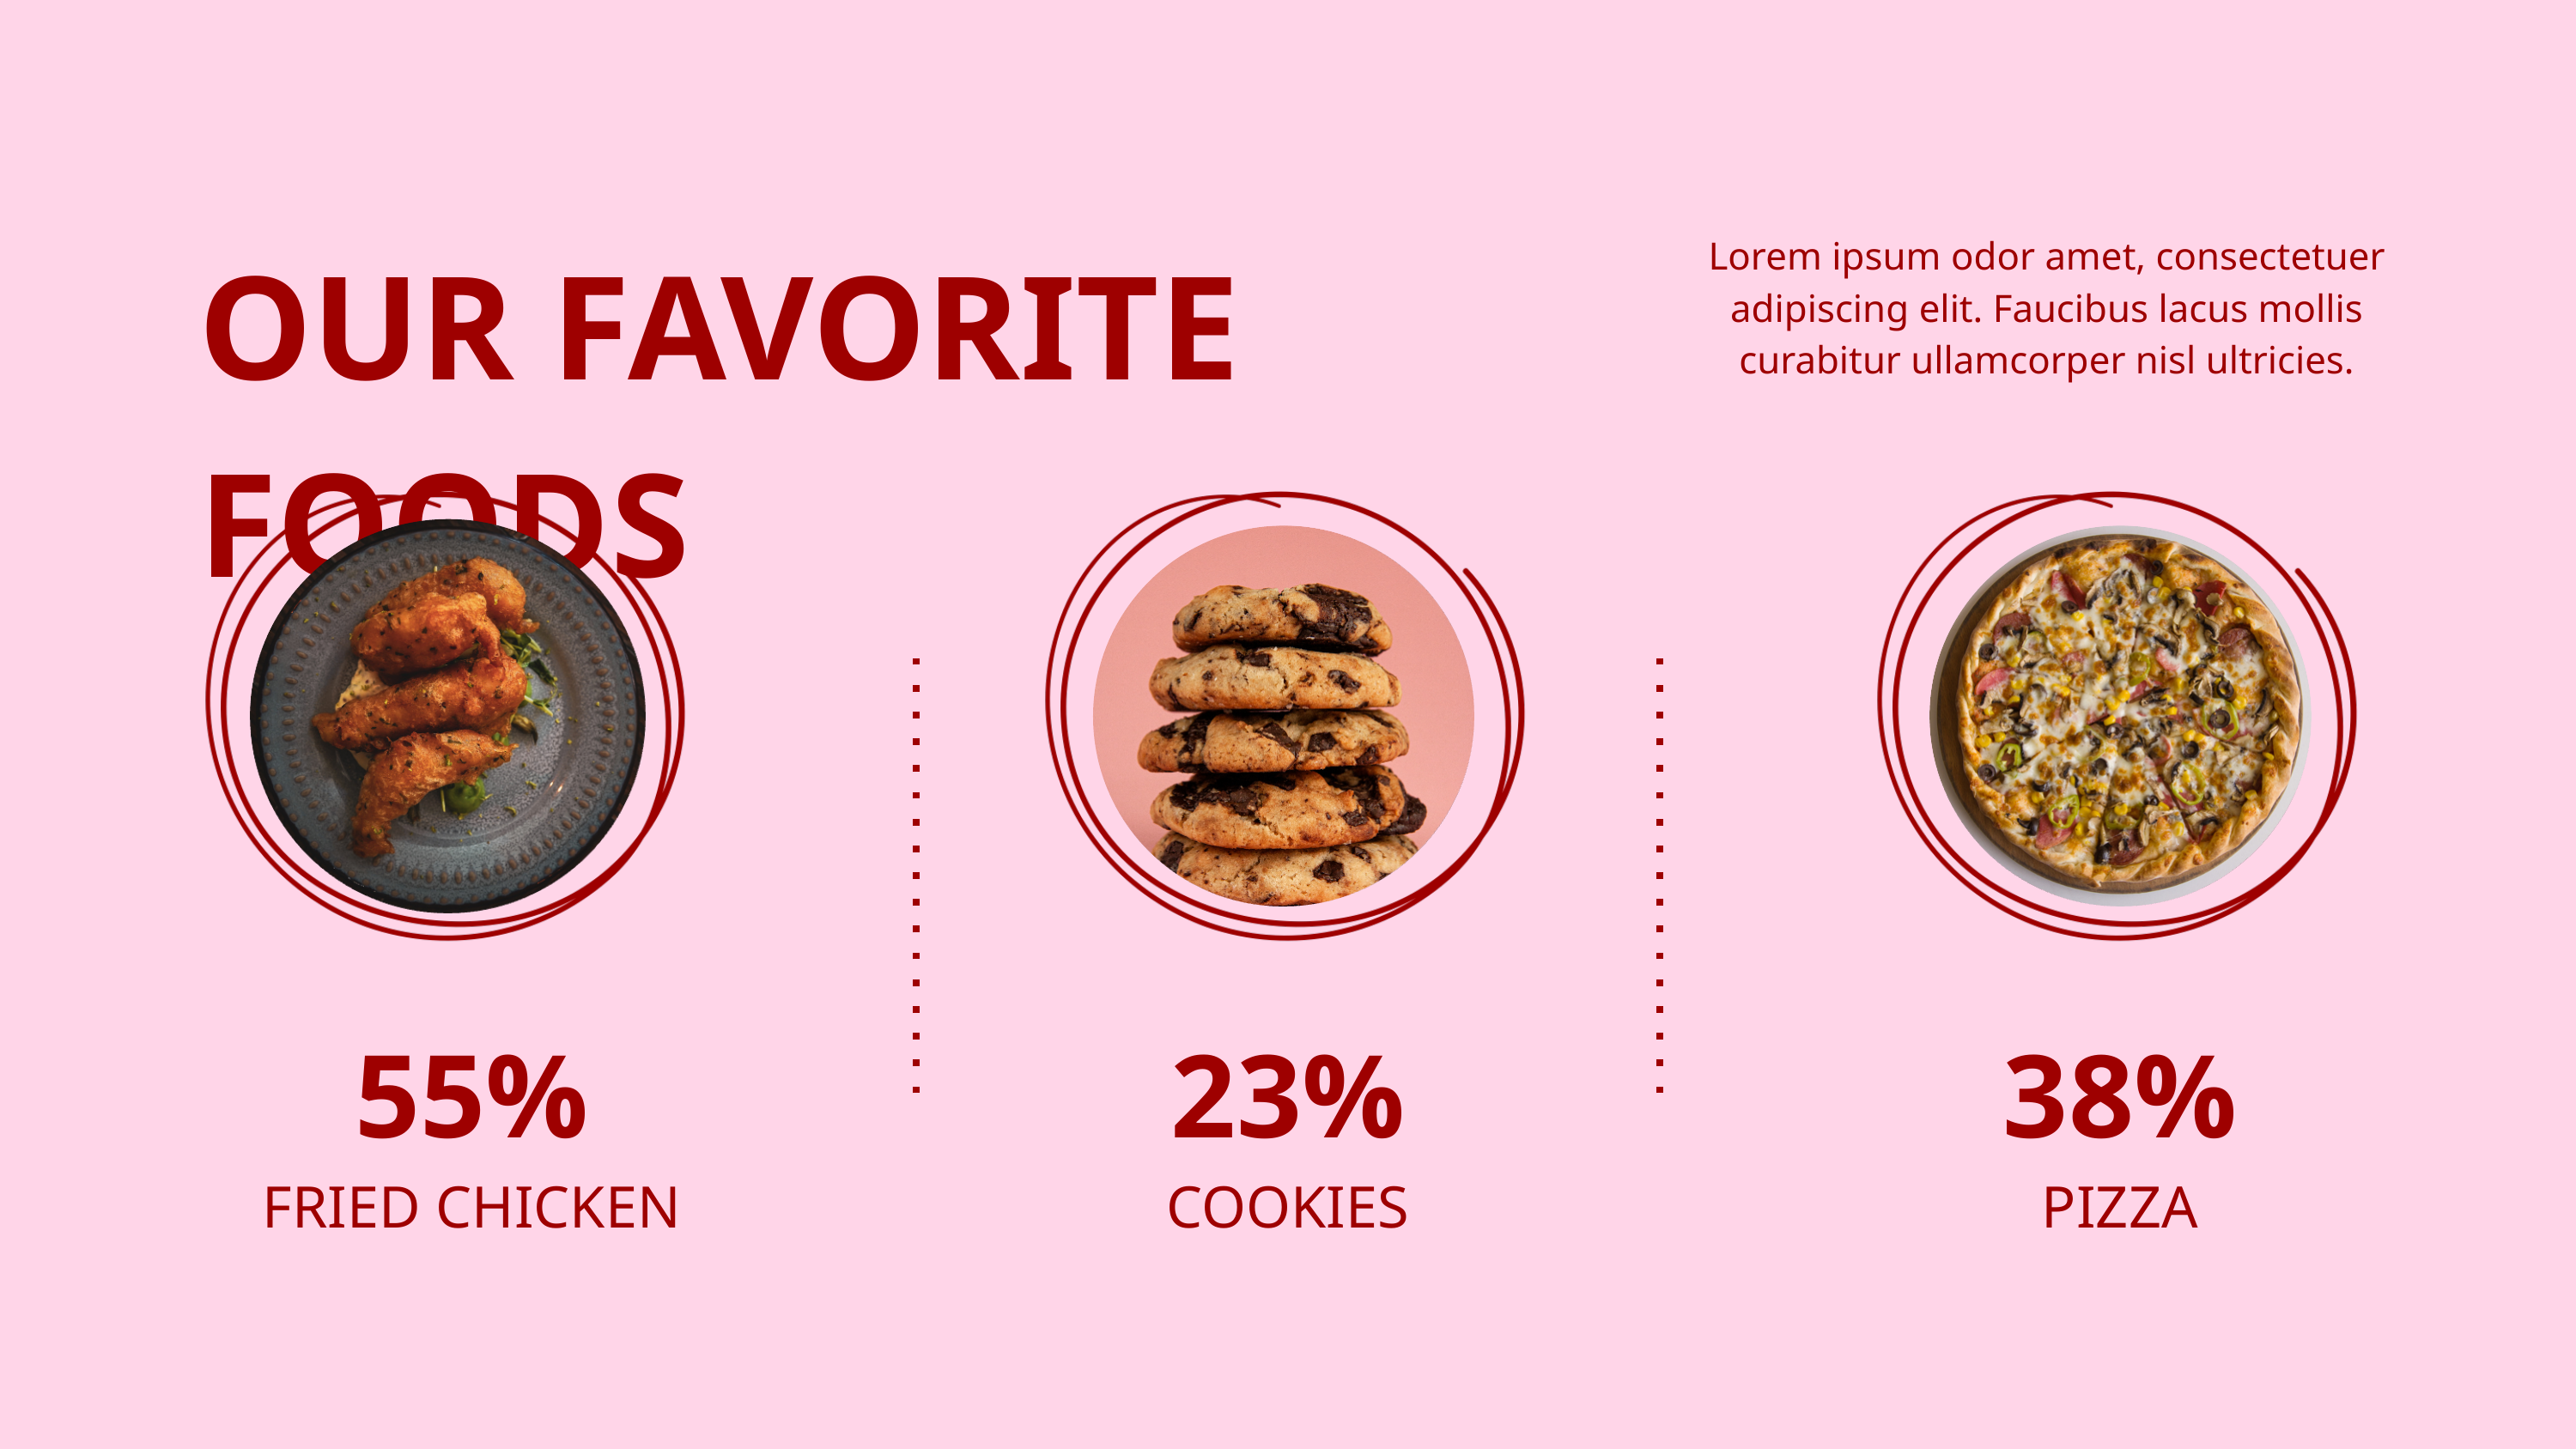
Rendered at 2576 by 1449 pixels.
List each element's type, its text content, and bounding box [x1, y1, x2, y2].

picture [1038, 491, 1538, 957]
text_box OUR FAVORITE FOODS [198, 210, 1656, 606]
text_box 55% [320, 1003, 623, 1160]
picture [1869, 491, 2370, 957]
text_box PIZZA [1793, 1160, 2447, 1240]
text_box FRIED CHICKEN [144, 1160, 799, 1240]
text_box 23% [1137, 1003, 1439, 1160]
text_box Lorem ipsum odor amet, consectetuer adipiscing elit. Faucibus lacus mollis curabitur ullamcorper nisl ultricies. [1692, 225, 2403, 381]
picture [197, 491, 698, 957]
text_box 38% [1968, 1003, 2271, 1160]
text_box COOKIES [961, 1160, 1615, 1240]
